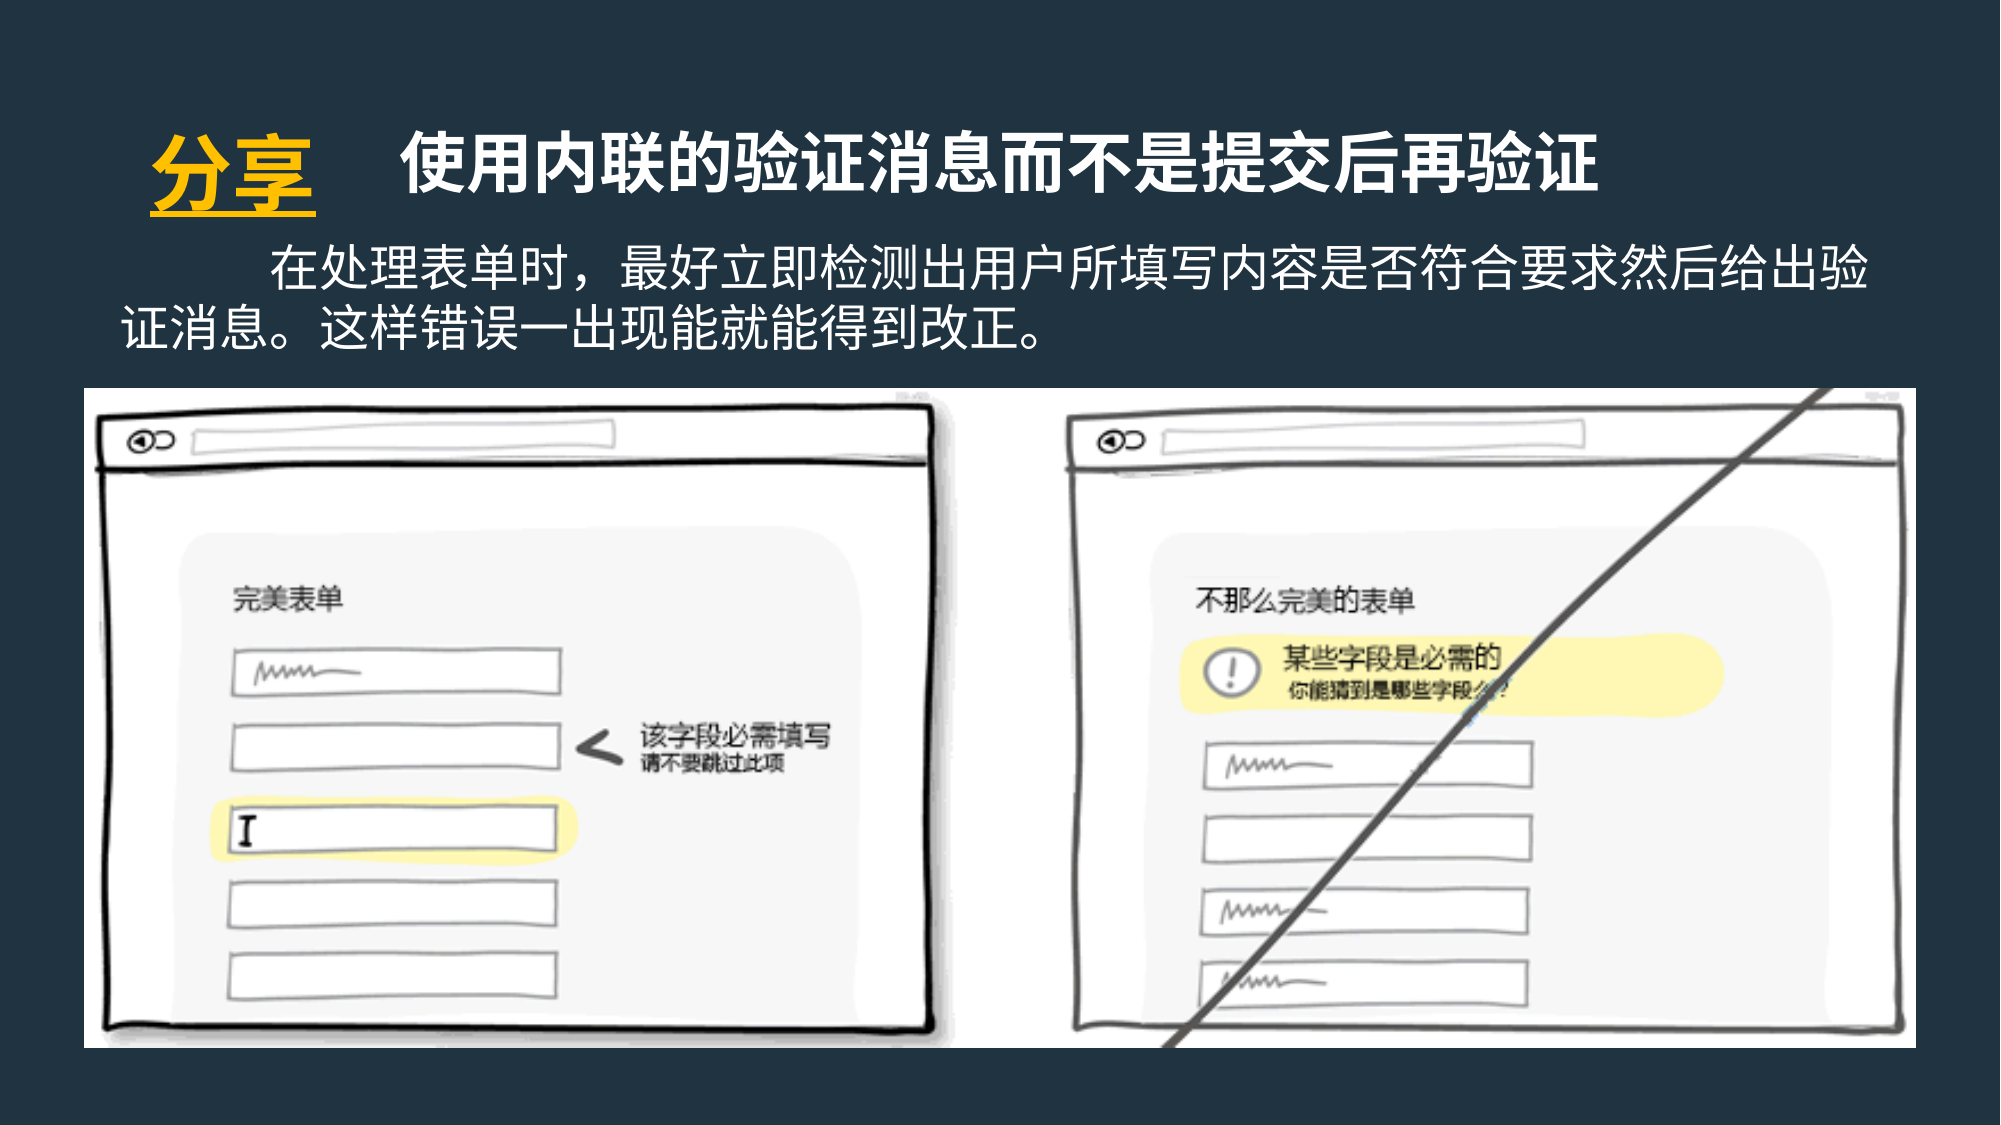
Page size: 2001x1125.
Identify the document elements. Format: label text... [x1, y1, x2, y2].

text_box 分享 [124, 113, 342, 229]
text_box 在处理表单时，最好立即检测出用户所填写内容是否符合要求然后给出验证消息。这样错误一出现能就能得到改正。 [104, 229, 1896, 365]
text_box 使用内联的验证消息而不是提交后再验证 [352, 113, 1648, 209]
picture [84, 388, 1916, 1048]
